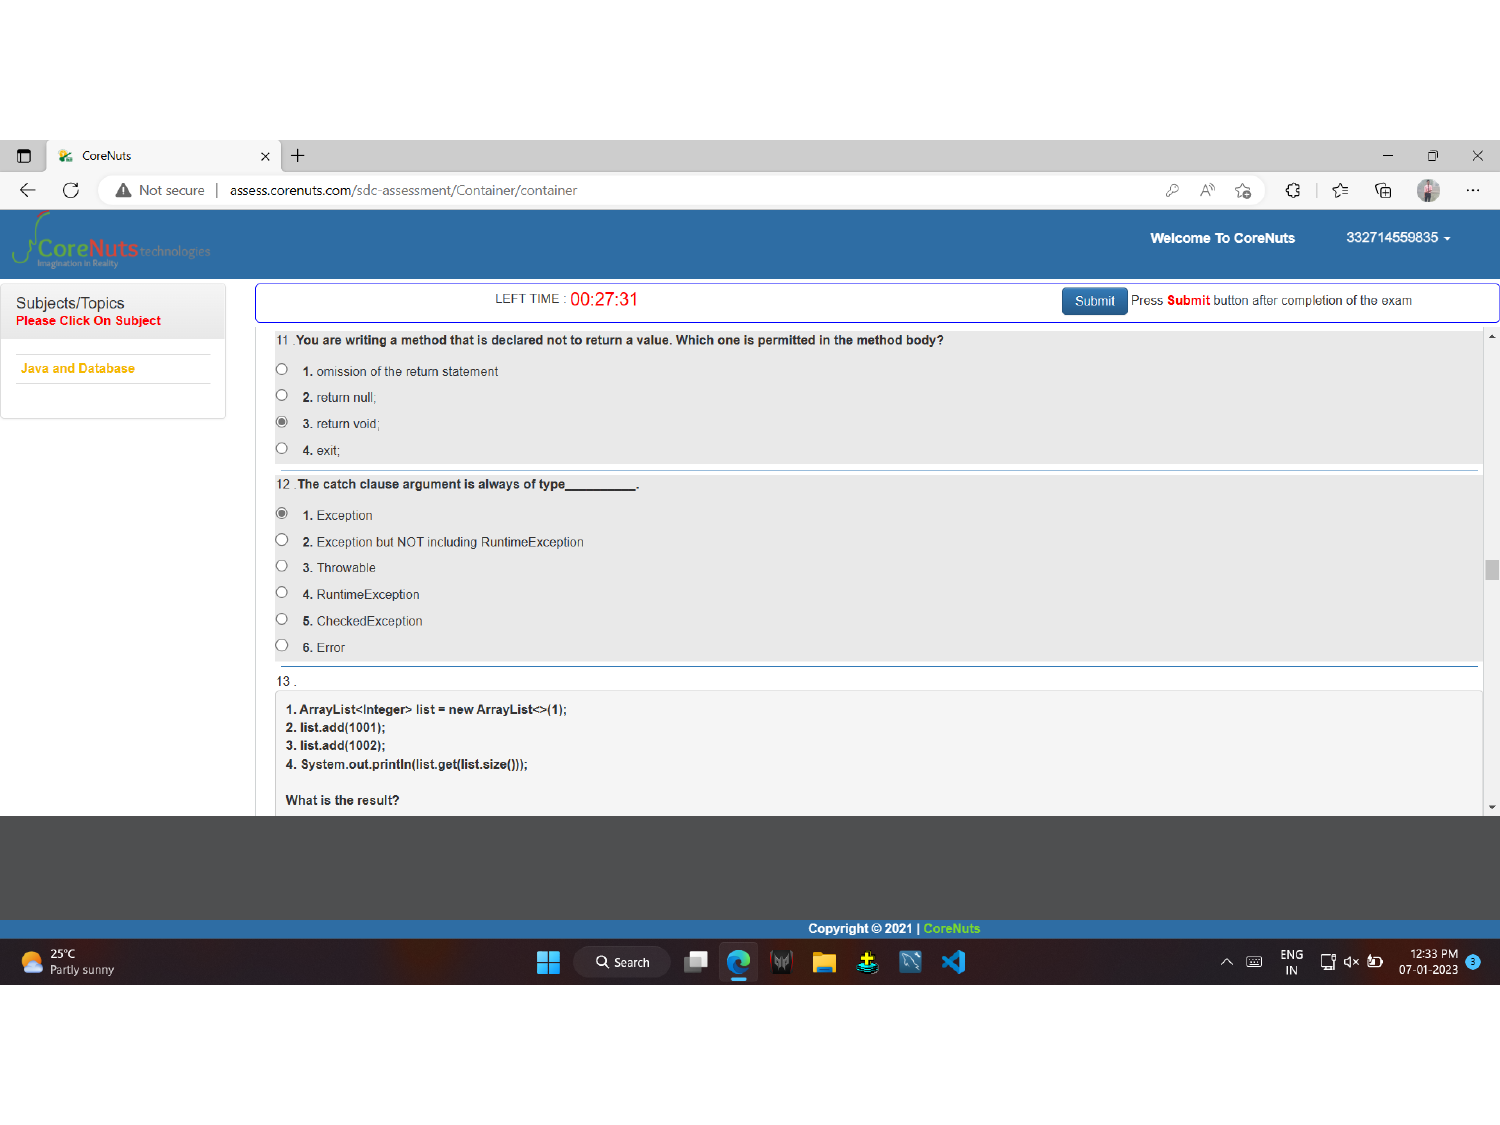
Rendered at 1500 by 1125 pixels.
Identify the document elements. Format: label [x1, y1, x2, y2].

picture [0, 140, 1500, 985]
